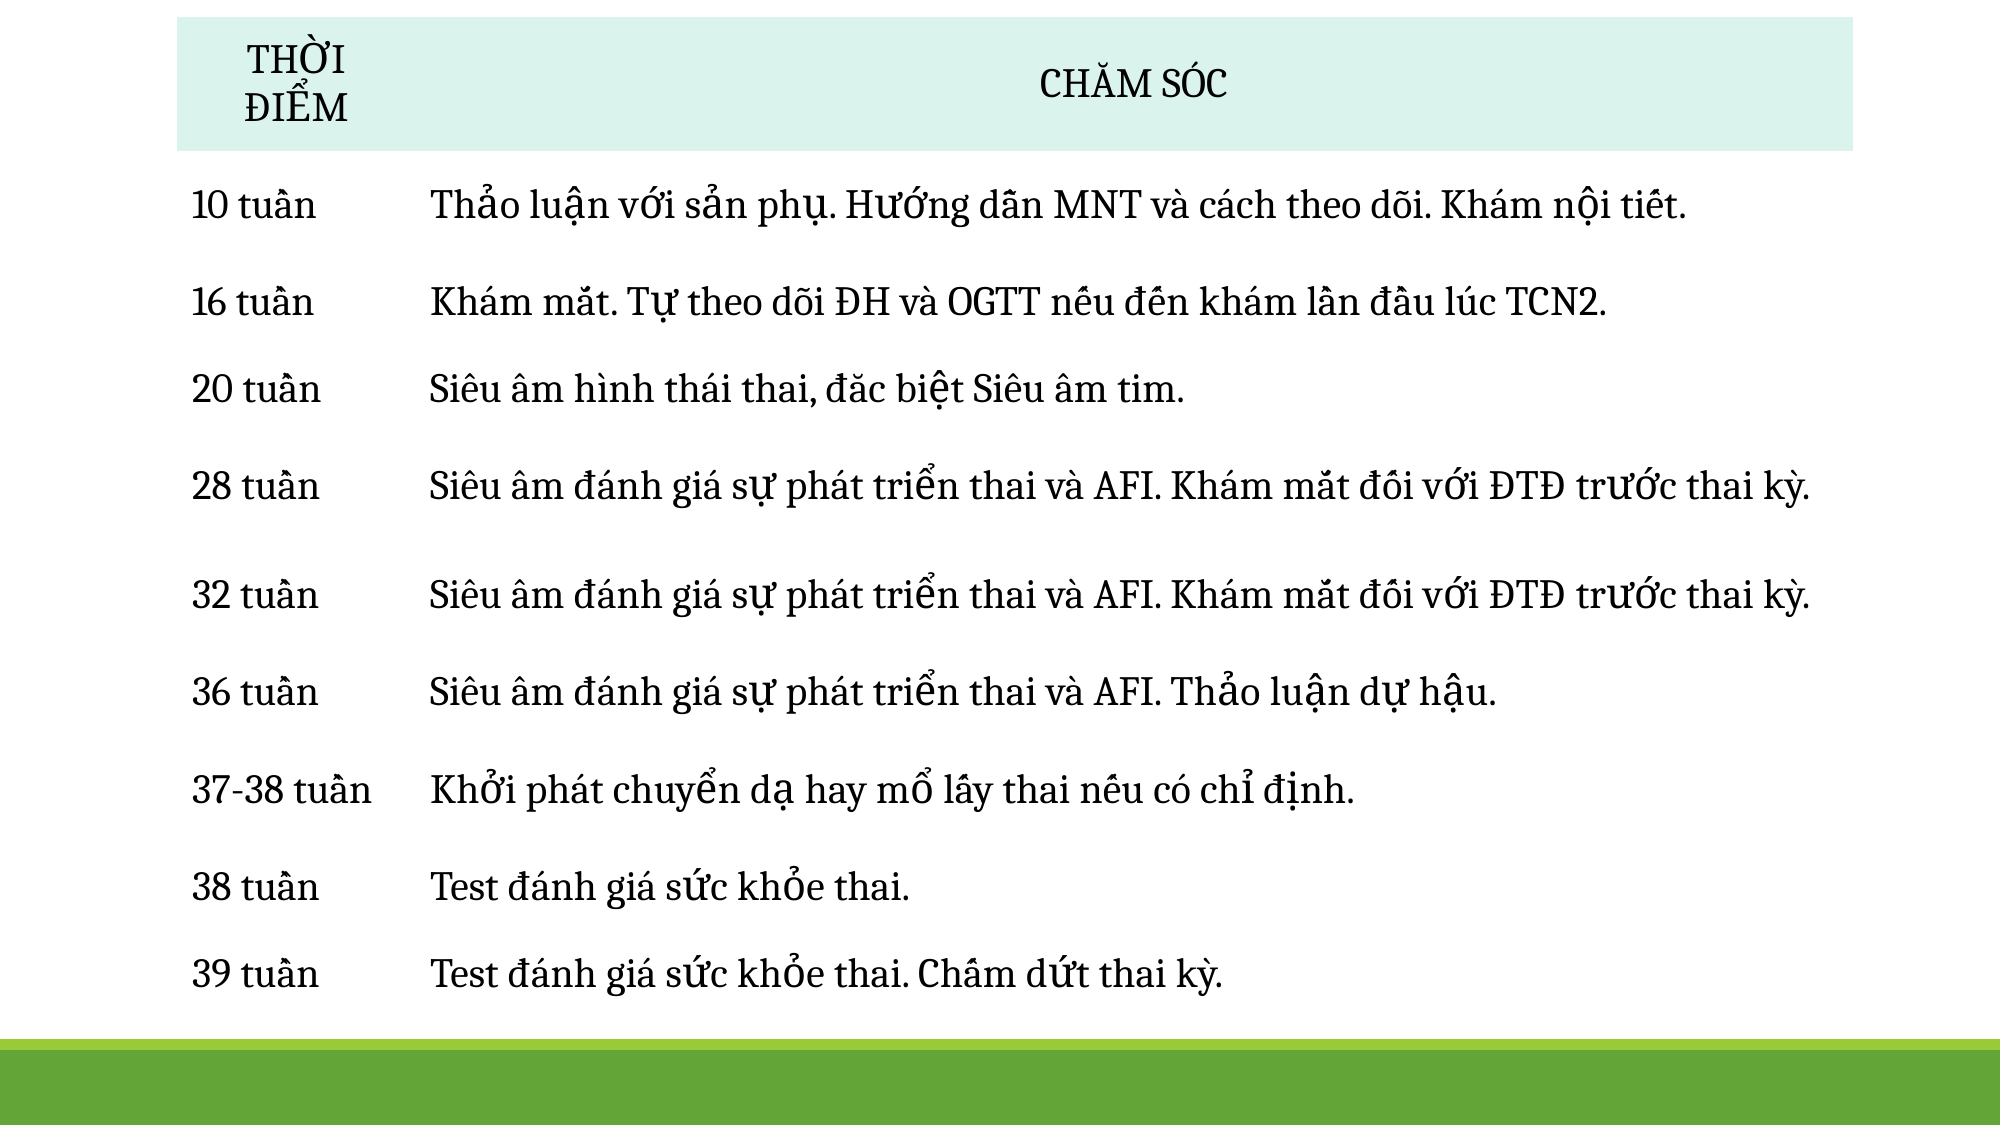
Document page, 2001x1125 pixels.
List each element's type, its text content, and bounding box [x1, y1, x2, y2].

table_cell Test đánh giá sức khỏe thai. Chấm dứt thai kỳ. [415, 930, 1853, 1017]
table_cell Siêu âm đánh giá sự phát triển thai và AFI. Thảo luận dự hậu. [415, 649, 1853, 735]
table_cell Thảo luận với sản phụ. Hướng dẫn MNT và cách theo dõi. Khám nội tiết. [415, 151, 1853, 259]
table_cell Siêu âm đánh giá sự phát triển thai và AFI. Khám mắt đối với ĐTĐ trước thai kỳ. [415, 432, 1853, 540]
table_cell 16 tuần [177, 259, 415, 345]
table_cell 28 tuần [177, 432, 415, 540]
table_cell 38 tuần [177, 844, 415, 930]
table_cell 32 tuần [177, 540, 415, 649]
table_header THỜI ĐIỂM [177, 17, 415, 151]
table_cell 37-38 tuần [177, 735, 415, 844]
table_cell Siêu âm đánh giá sự phát triển thai và AFI. Khám mắt đối với ĐTĐ trước thai kỳ. [415, 540, 1853, 649]
table_cell Siêu âm hình thái thai, đăc biệt Siêu âm tim. [415, 345, 1853, 432]
table_cell Khám mắt. Tự theo dõi ĐH và OGTT nếu đến khám lần đầu lúc TCN2. [415, 259, 1853, 345]
table_cell Test đánh giá sức khỏe thai. [415, 844, 1853, 930]
table_header CHĂM SÓC [415, 17, 1853, 151]
table_cell Khởi phát chuyển dạ hay mổ lấy thai nếu có chỉ định. [415, 735, 1853, 844]
table_cell 20 tuần [177, 345, 415, 432]
table_cell 39 tuần [177, 930, 415, 1017]
table_cell 10 tuần [177, 151, 415, 259]
table_cell 36 tuần [177, 649, 415, 735]
